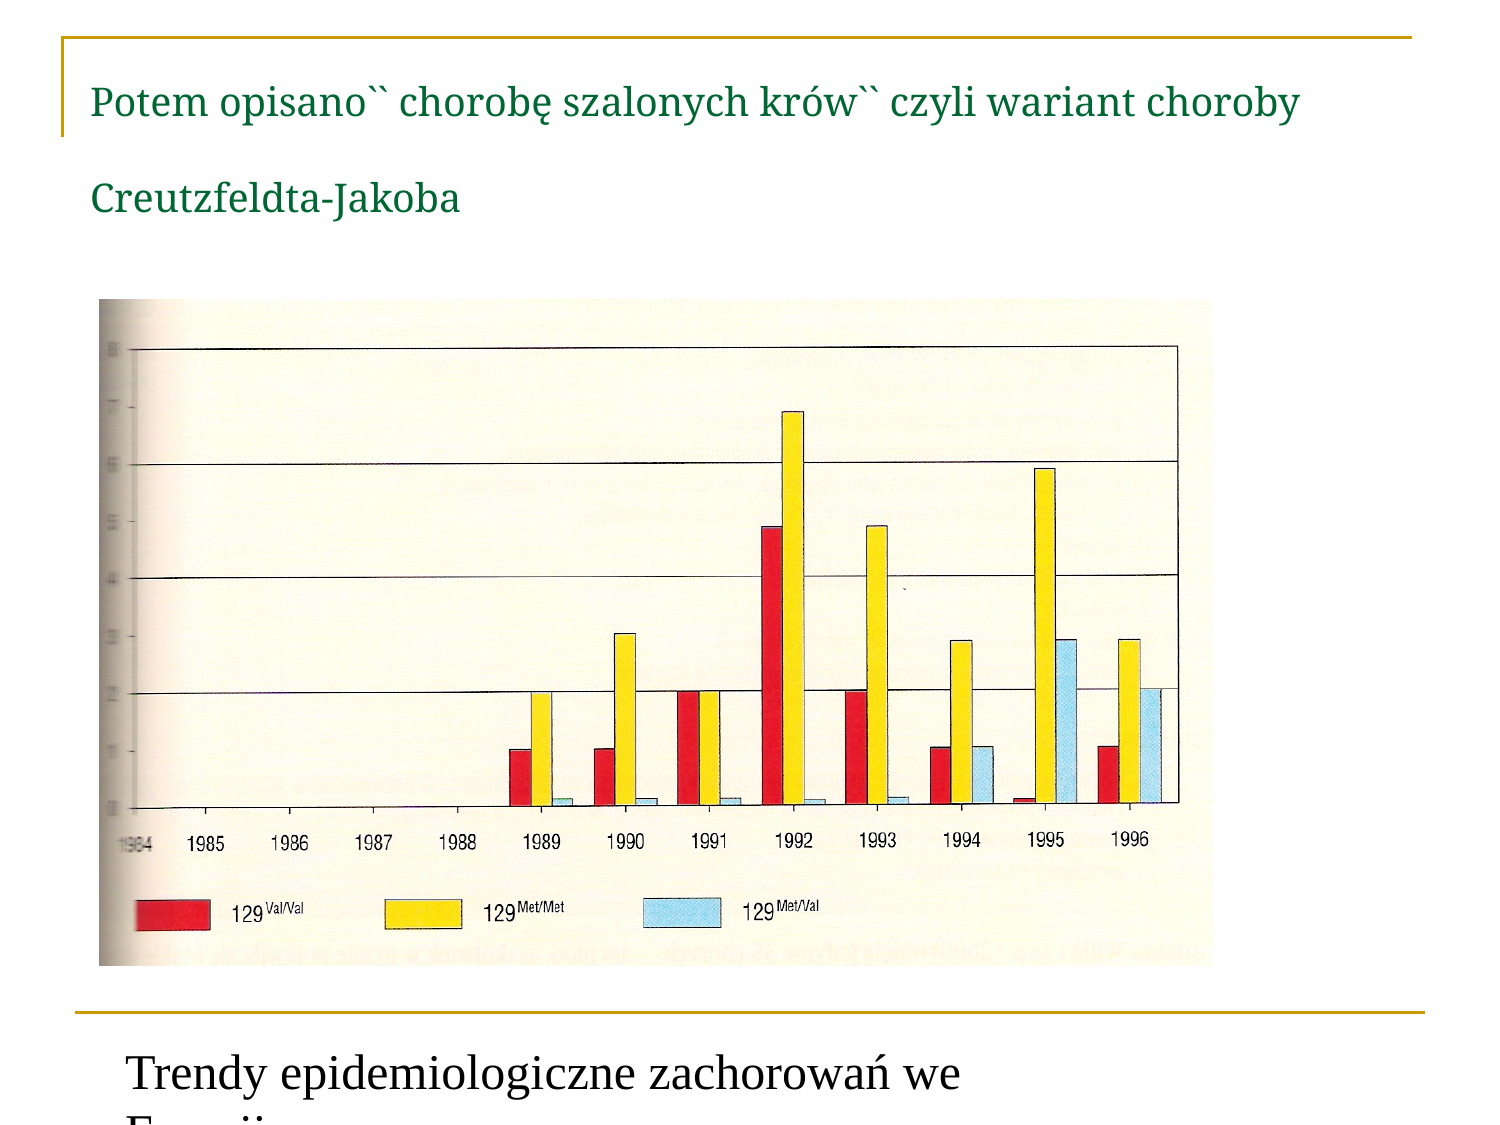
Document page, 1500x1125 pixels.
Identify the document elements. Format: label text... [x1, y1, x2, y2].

title Potem opisano`` chorobę szalonych krów`` czyli wariant choroby Creutzfeldta-Jakoba [75, 69, 1425, 209]
text_box Trendy epidemiologiczne zachorowań we Francji [109, 1031, 1131, 1125]
picture [99, 299, 1213, 966]
